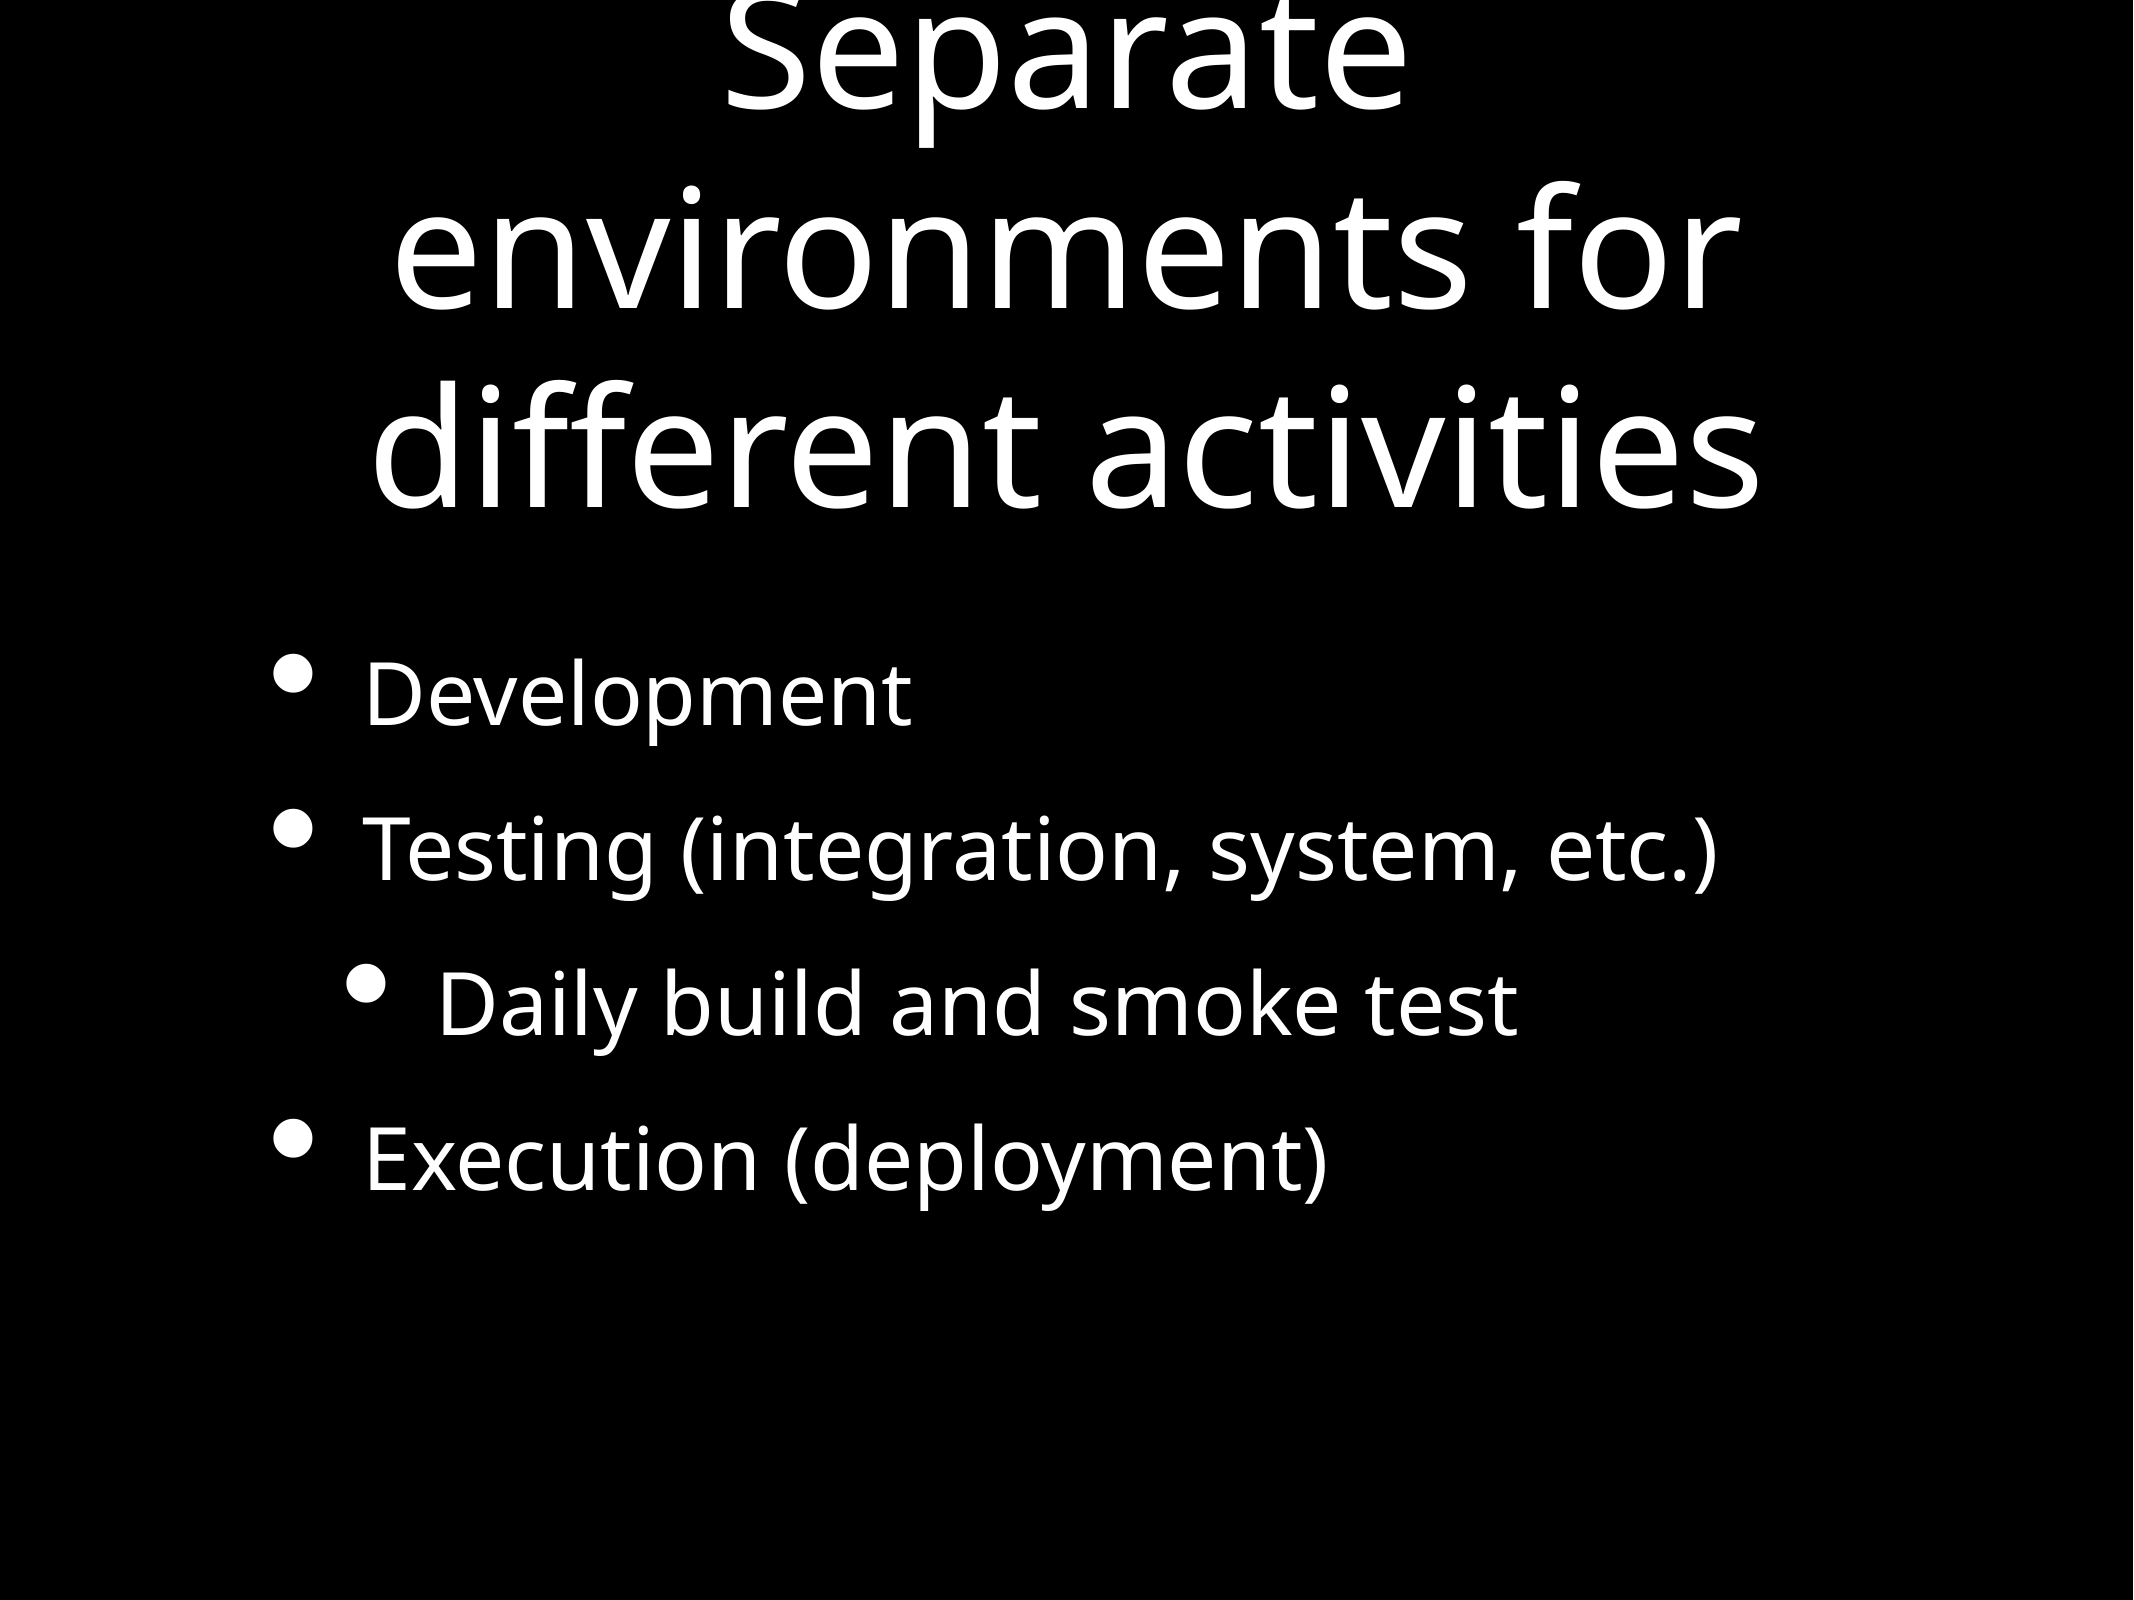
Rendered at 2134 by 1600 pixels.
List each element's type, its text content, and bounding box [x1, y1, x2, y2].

list Development Testing (integration, system, etc.) Daily build and smoke test Execution (deployment) [207, 453, 1926, 1393]
title Separate environments for different activities [207, 41, 1926, 443]
